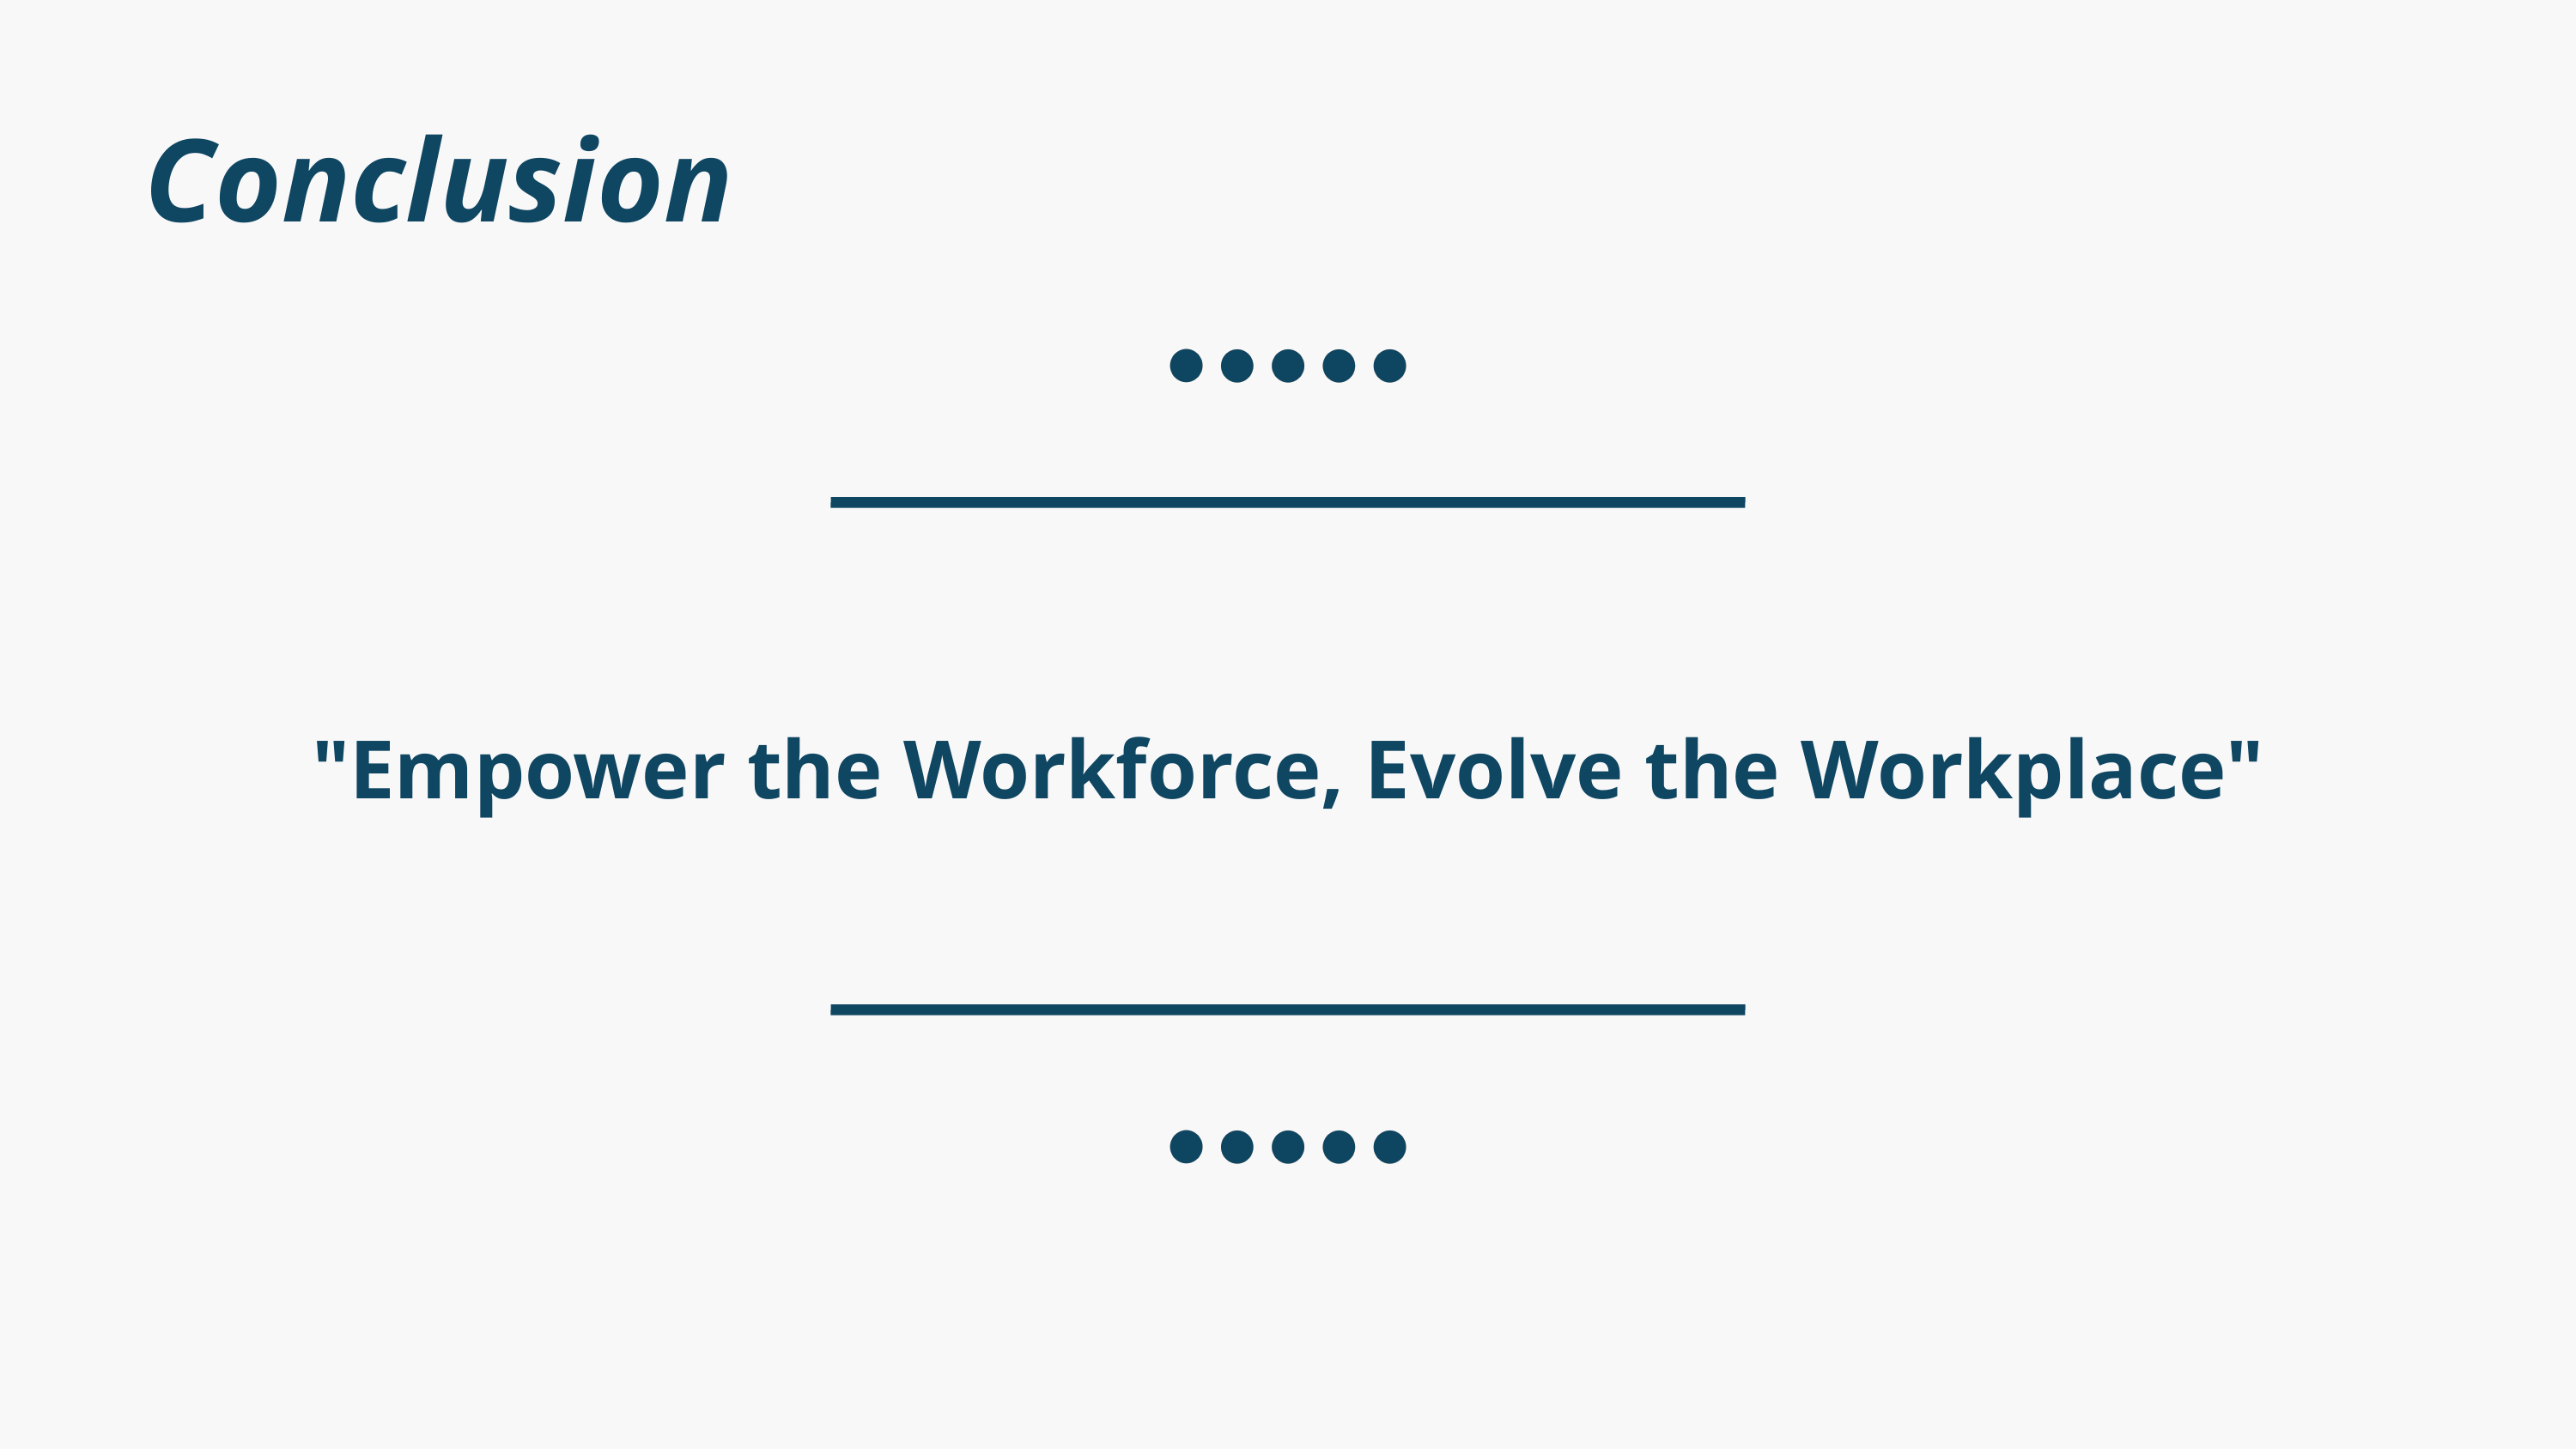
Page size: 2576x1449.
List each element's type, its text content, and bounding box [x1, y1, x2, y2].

text_box Conclusion [144, 84, 1770, 246]
text_box [1170, 1129, 1406, 1165]
text_box "Empower the Workforce, Evolve the Workplace" [77, 677, 2499, 815]
text_box [1170, 348, 1406, 384]
